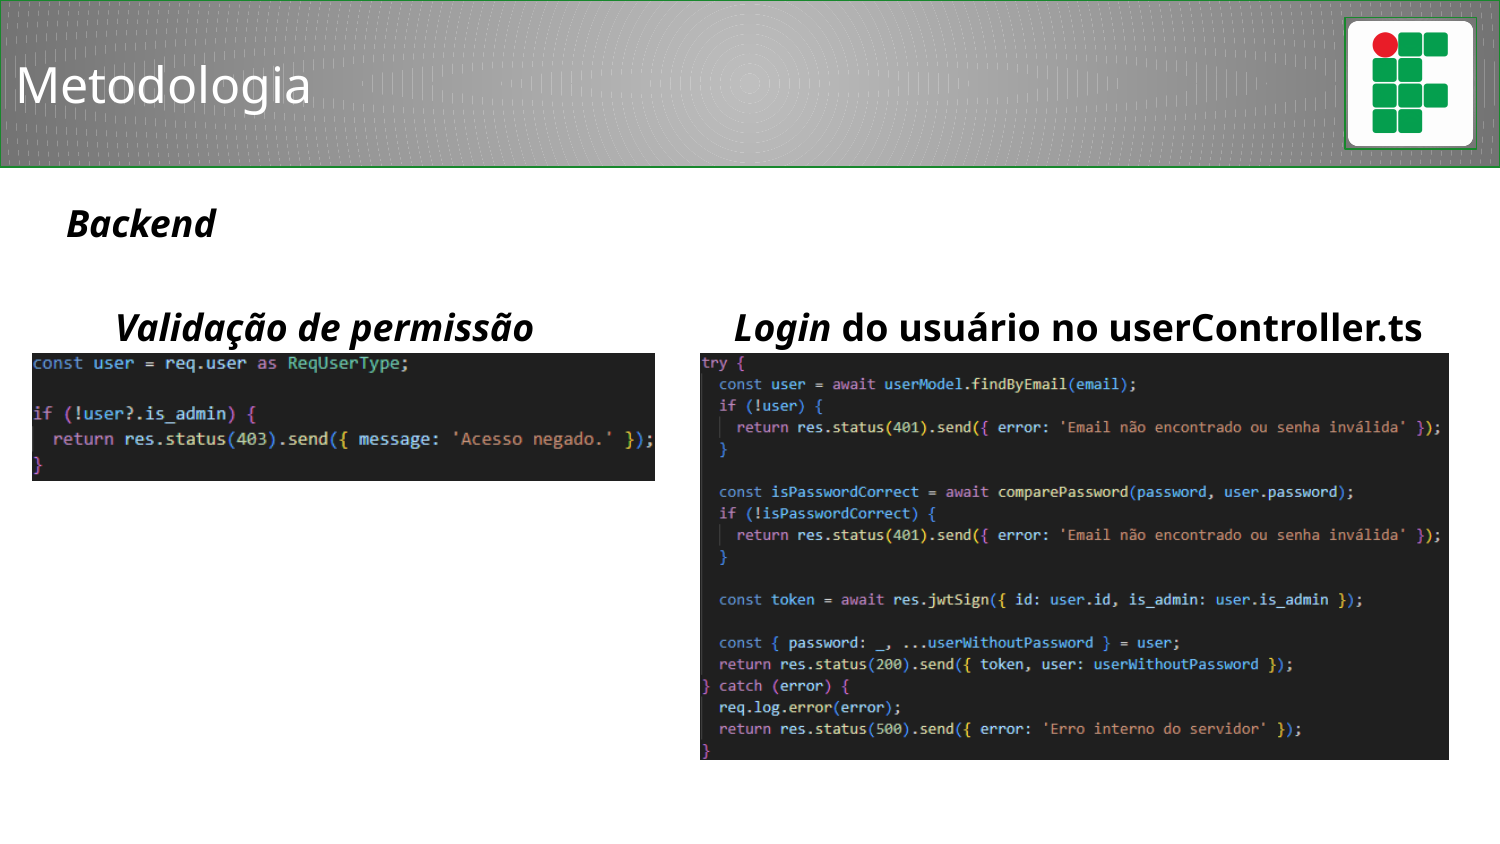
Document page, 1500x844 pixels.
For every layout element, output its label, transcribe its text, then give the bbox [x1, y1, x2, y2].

list Backend Validação de permissão Login do usuário no userController.ts [51, 178, 1486, 818]
text_box Metodologia [0, 0, 1500, 167]
picture [1345, 18, 1476, 149]
picture [699, 353, 1450, 761]
picture [32, 352, 655, 481]
